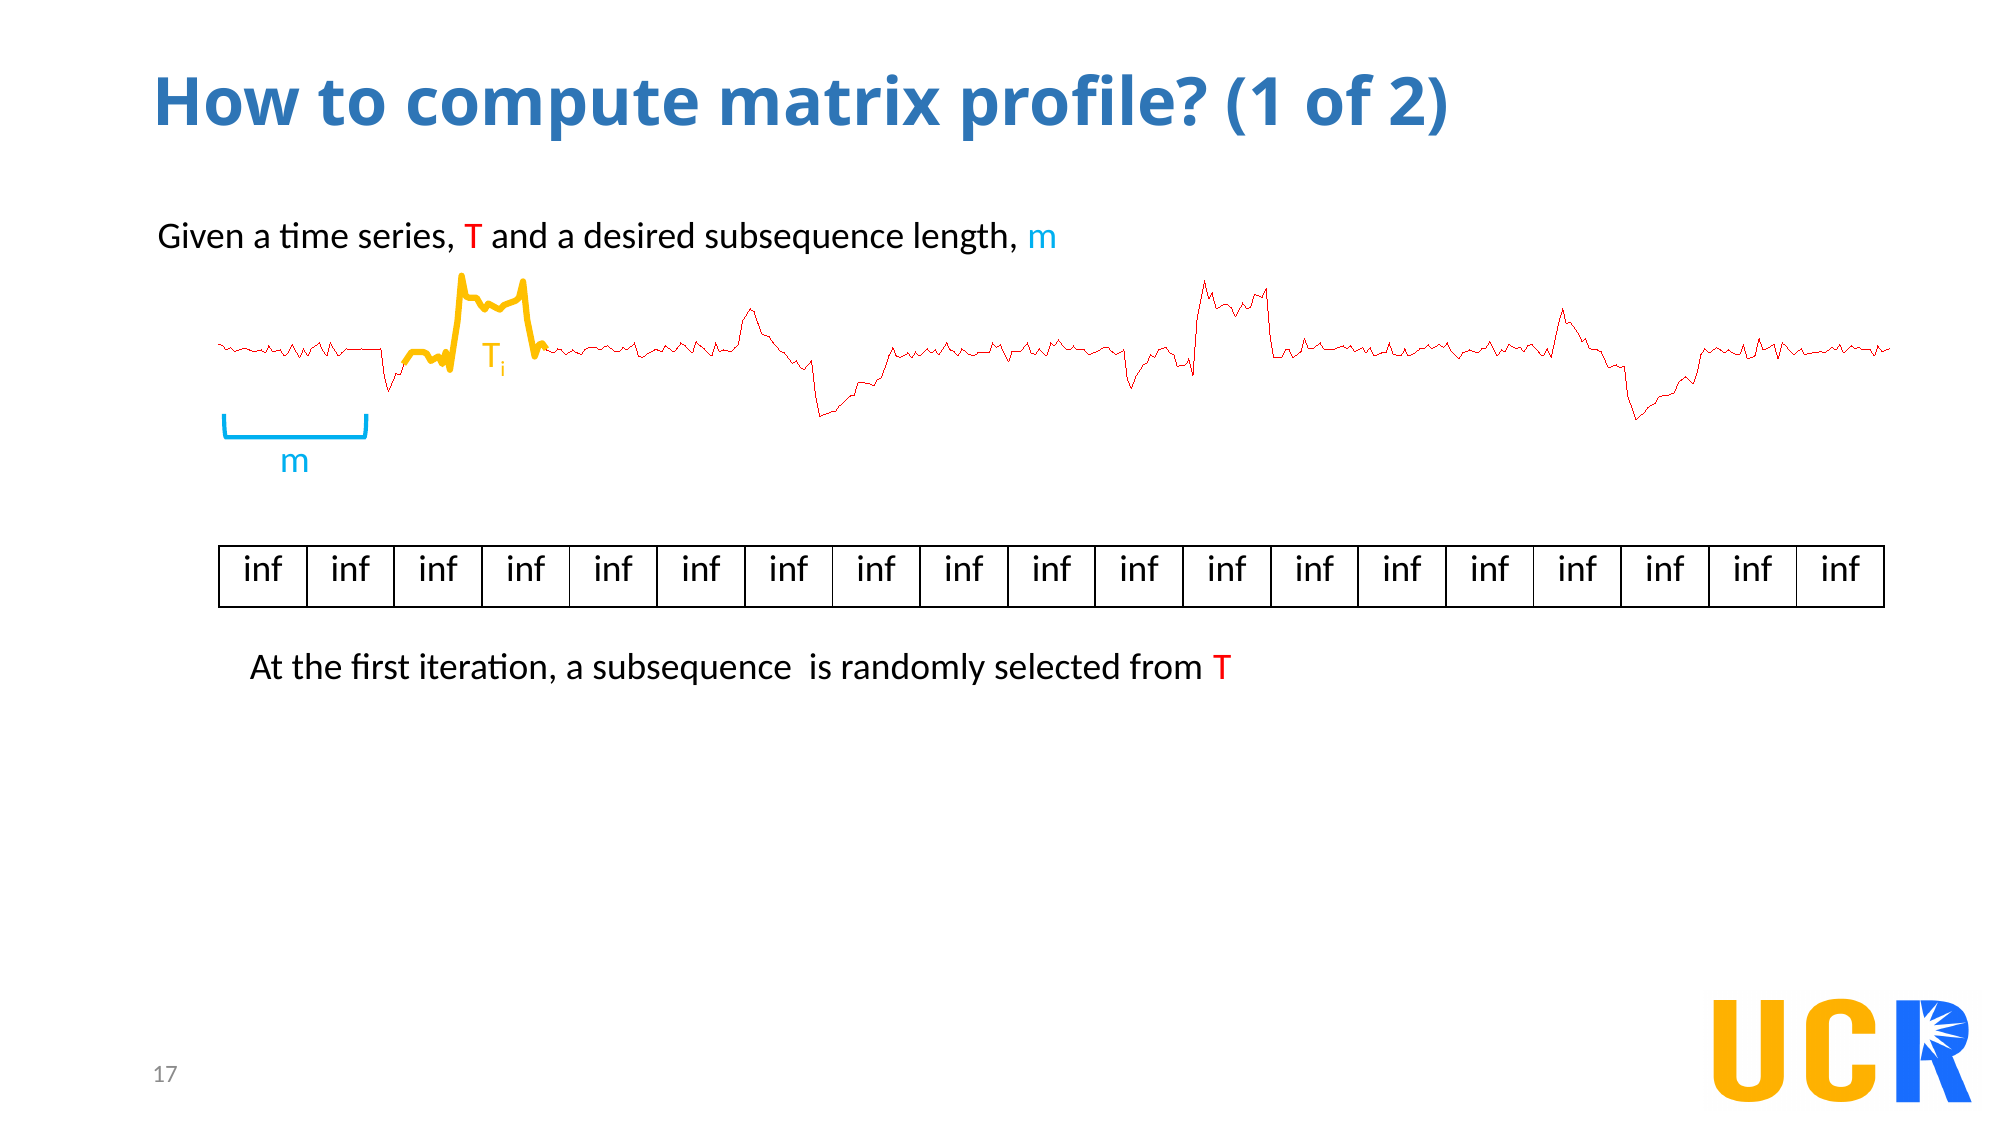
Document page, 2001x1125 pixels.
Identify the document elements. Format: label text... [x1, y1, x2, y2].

table_header inf [395, 547, 481, 606]
table_header inf [1272, 547, 1357, 606]
table_header inf [483, 547, 569, 606]
text_box m [265, 427, 325, 488]
slide_number 17 [137, 1042, 219, 1103]
table_header inf [1359, 547, 1445, 606]
table_header inf [1622, 547, 1708, 606]
table_header inf [1534, 547, 1620, 606]
table_header inf [1096, 547, 1182, 606]
table_header inf [308, 547, 393, 606]
table_header inf [746, 547, 832, 606]
table_header inf [658, 547, 744, 606]
text_box [223, 420, 367, 438]
table_header inf [1009, 547, 1094, 606]
table_header inf [1447, 547, 1533, 606]
table_header inf [1797, 547, 1883, 606]
table_header inf [1184, 547, 1270, 606]
picture [1703, 990, 1982, 1111]
table_header inf [833, 547, 919, 606]
title How to compute matrix profile? (1 of 2) [137, 59, 1863, 188]
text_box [218, 276, 1890, 420]
table_header inf [1710, 547, 1796, 606]
text_box Given a time series, T and a desired subsequence length, m [142, 203, 1073, 264]
table_header inf [220, 547, 306, 606]
table_header inf [570, 547, 656, 606]
table_header inf [921, 547, 1007, 606]
